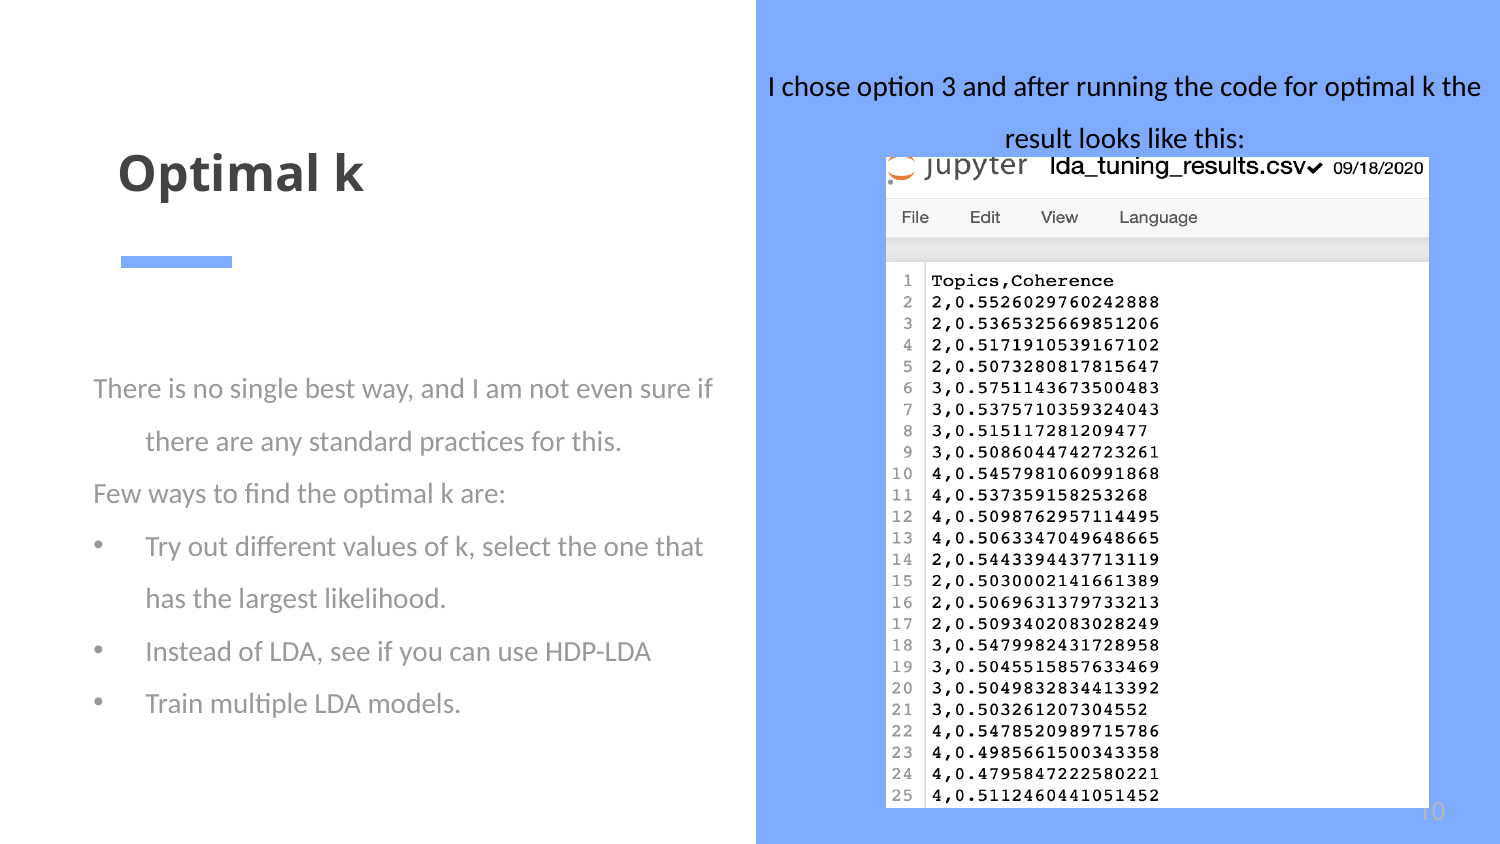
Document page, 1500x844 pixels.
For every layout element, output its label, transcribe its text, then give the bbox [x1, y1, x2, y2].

text_box I chose option 3 and after running the code for optimal k the result looks like this: [749, 42, 1500, 162]
title Optimal k [102, 121, 689, 217]
subtitle There is no single best way, and I am not even sure if there are any standard practices for this. Few ways to find the optimal k are: Try out different values of k, select the one that has the largest likelihood. Instead of LDA, see if you can use HDP-LDA Train multiple LDA models. [55, 337, 736, 656]
slide_number 10 [1402, 764, 1493, 830]
picture [886, 157, 1429, 808]
